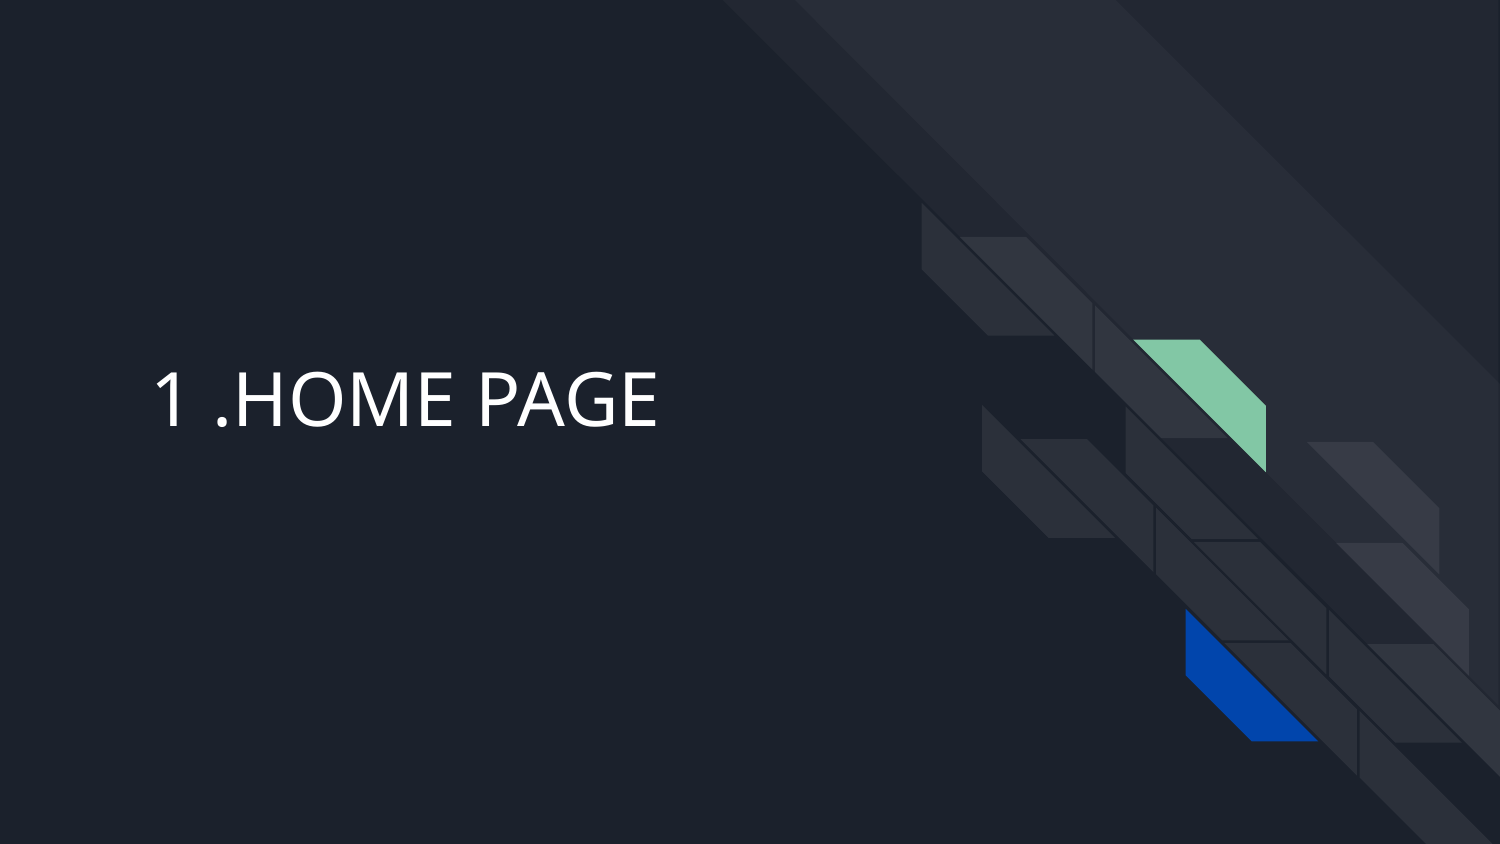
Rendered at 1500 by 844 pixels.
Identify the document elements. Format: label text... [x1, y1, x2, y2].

title 1 .HOME PAGE [135, 142, 888, 720]
